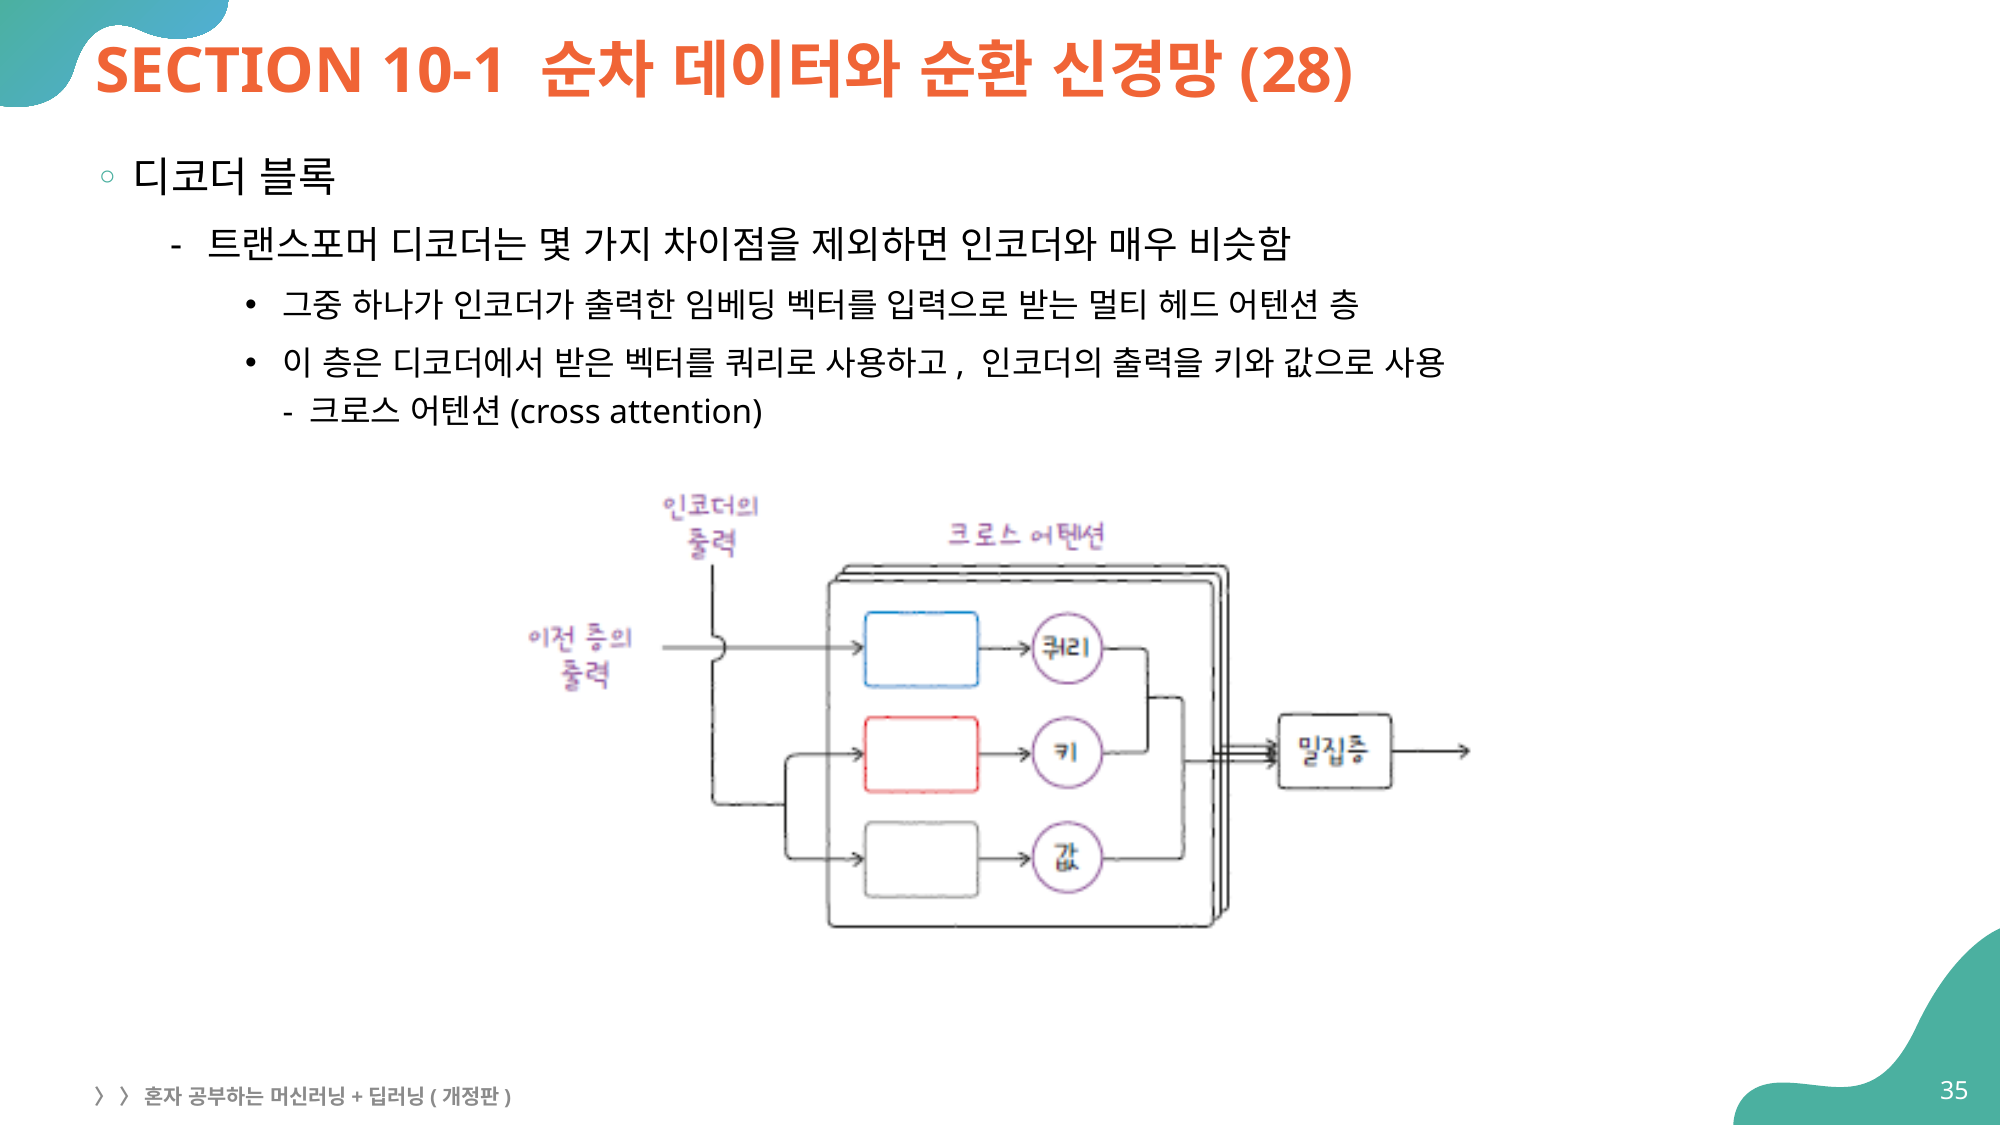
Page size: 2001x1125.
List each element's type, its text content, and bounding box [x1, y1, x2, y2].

footer 〉 〉 혼자 공부하는 머신러닝+딥러닝(개정판) [79, 1078, 755, 1114]
slide_number 35 [1917, 1061, 1984, 1122]
picture [493, 473, 1517, 953]
title SECTION 10-1 순차 데이터와 순환 신경망(28) [79, 17, 1931, 128]
list 디코더 블록 트랜스포머 디코더는 몇 가지 차이점을 제외하면 인코더와 매우 비슷함 그중 하나가 인코더가 출력한 임베딩 벡터를 입력으로 받는 멀티 헤드 어텐션 층 이 층은 디코더에서 받은 벡터를 쿼리로 사용하고, 인코더의 출력을 키와 값으로 사용 - 크로스 어텐션(cross attention) [79, 133, 1964, 910]
